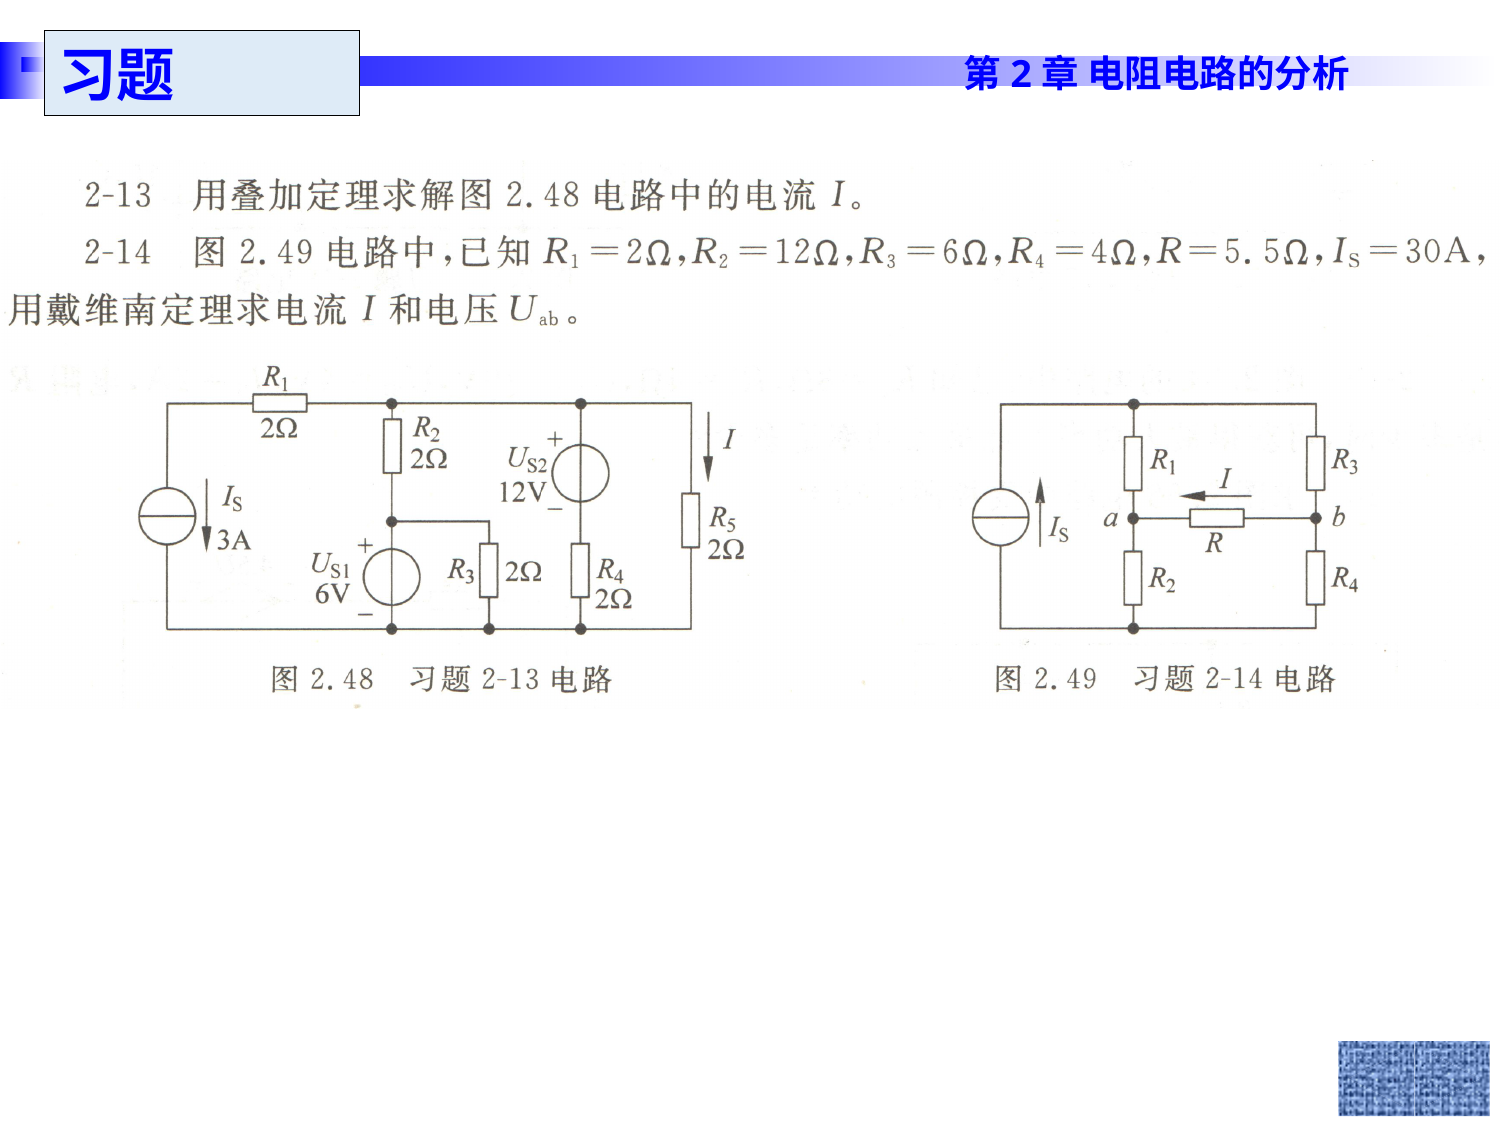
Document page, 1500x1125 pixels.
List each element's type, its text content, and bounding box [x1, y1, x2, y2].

text_box [1338, 1041, 1414, 1117]
text_box 习题 [44, 30, 360, 116]
text_box [1414, 1041, 1490, 1117]
picture [0, 160, 1500, 709]
